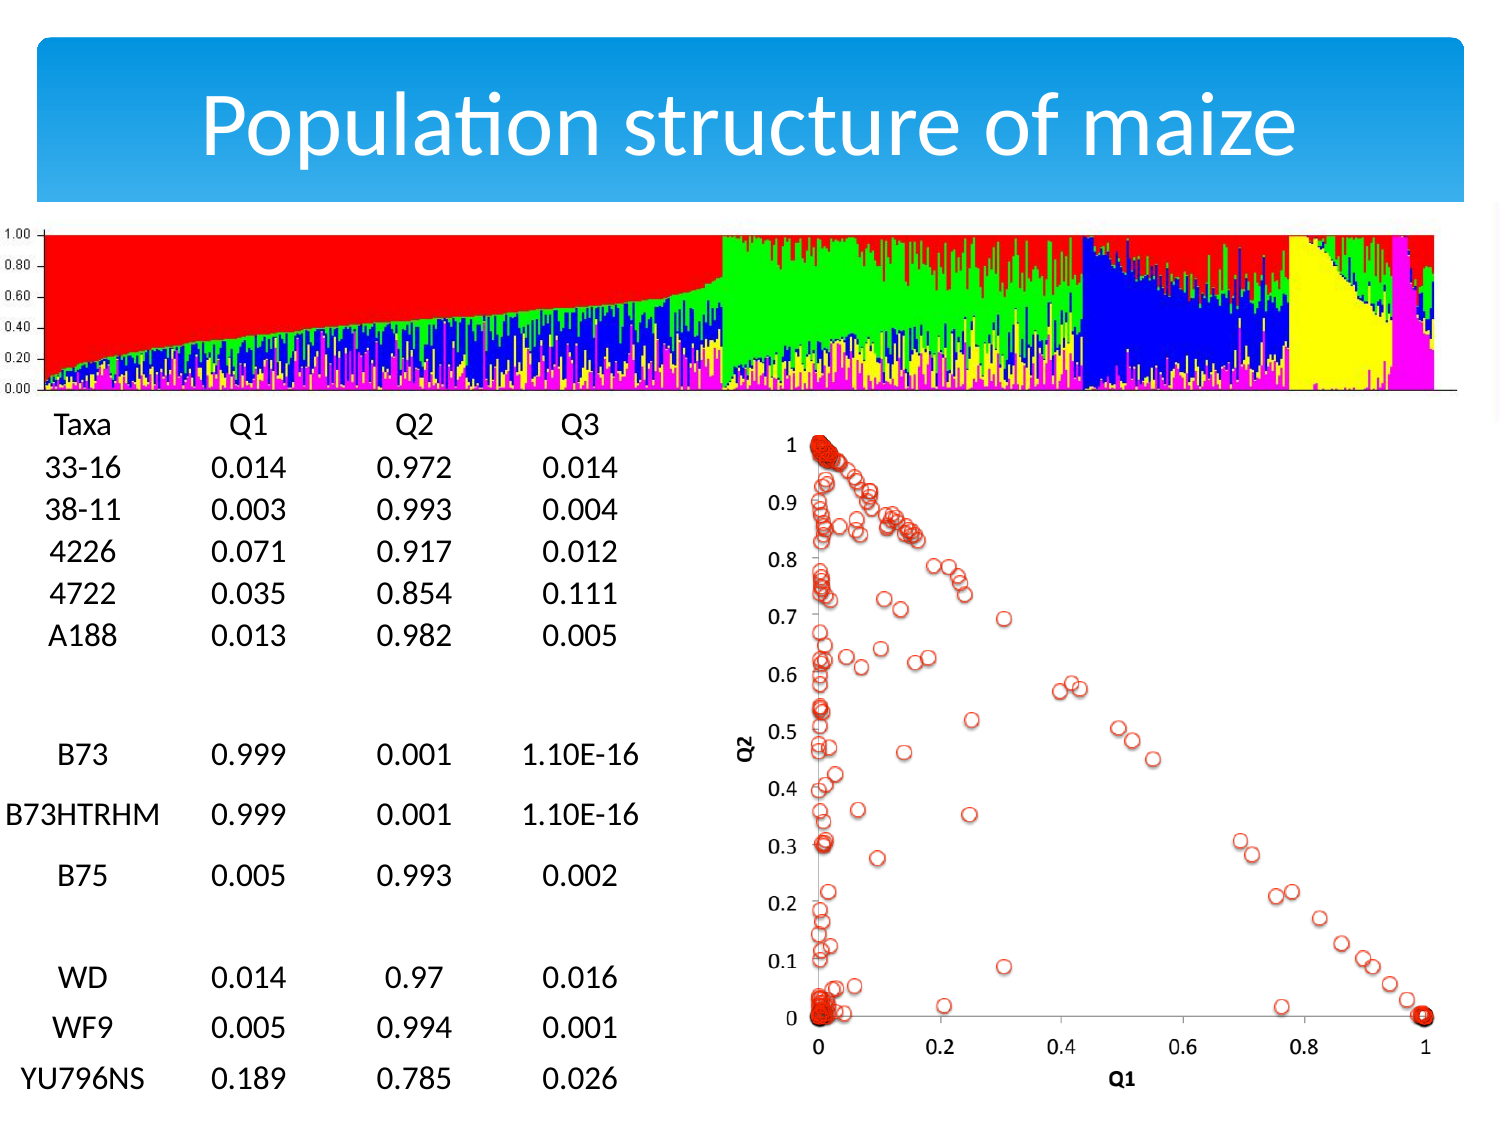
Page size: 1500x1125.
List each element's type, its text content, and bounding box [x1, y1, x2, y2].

table_cell 4226 [0, 529, 166, 571]
title Population structure of maize [75, 24, 1425, 201]
table_cell 0.993 [332, 834, 497, 894]
table_cell 0.013 [166, 613, 332, 655]
table_cell 0.014 [166, 444, 332, 486]
table_header Q2 [332, 433, 497, 444]
table_cell 0.035 [166, 571, 332, 613]
table_header Q3 [497, 433, 663, 444]
table_cell 0.189 [166, 1047, 332, 1098]
table_header Q1 [166, 433, 332, 444]
table_cell 1.10E-16 [497, 773, 663, 834]
table_cell 0.001 [497, 996, 663, 1047]
table_cell B75 [0, 834, 166, 894]
table_cell 0.002 [497, 834, 663, 894]
table_header 0.97 [332, 946, 497, 996]
table_cell 0.001 [332, 773, 497, 834]
table_cell 0.003 [166, 486, 332, 529]
table_header 0.001 [332, 713, 497, 773]
table_cell A188 [0, 613, 166, 655]
table_cell 0.005 [166, 834, 332, 894]
table_cell B73HTRHM [0, 773, 166, 834]
table_cell 4722 [0, 571, 166, 613]
table_cell 0.014 [497, 444, 663, 486]
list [0, 202, 1500, 423]
table_cell 0.994 [332, 996, 497, 1047]
table_cell 0.005 [166, 996, 332, 1047]
table_cell 0.785 [332, 1047, 497, 1098]
table_header WD [0, 946, 166, 996]
table_cell WF9 [0, 996, 166, 1047]
table_cell 0.111 [497, 571, 663, 613]
table_header 1.10E-16 [497, 713, 663, 773]
table_cell 0.012 [497, 529, 663, 571]
table_cell YU796NS [0, 1047, 166, 1098]
table_header 0.999 [166, 713, 332, 773]
table_cell 0.005 [497, 613, 663, 655]
table_cell 0.993 [332, 486, 497, 529]
table_header B73 [0, 713, 166, 773]
table_cell 0.854 [332, 571, 497, 613]
table_cell 0.004 [497, 486, 663, 529]
table_cell 0.026 [497, 1047, 663, 1098]
table_header Taxa [0, 432, 166, 444]
table_cell 0.972 [332, 444, 497, 486]
table_cell 0.917 [332, 529, 497, 571]
table_header 0.014 [166, 946, 332, 996]
table_cell 38-11 [0, 486, 166, 529]
picture [719, 422, 1445, 1106]
table_header 0.016 [497, 946, 663, 996]
table_cell 33-16 [0, 444, 166, 486]
table_cell 0.071 [166, 529, 332, 571]
table_cell 0.982 [332, 613, 497, 655]
table_cell 0.999 [166, 773, 332, 834]
